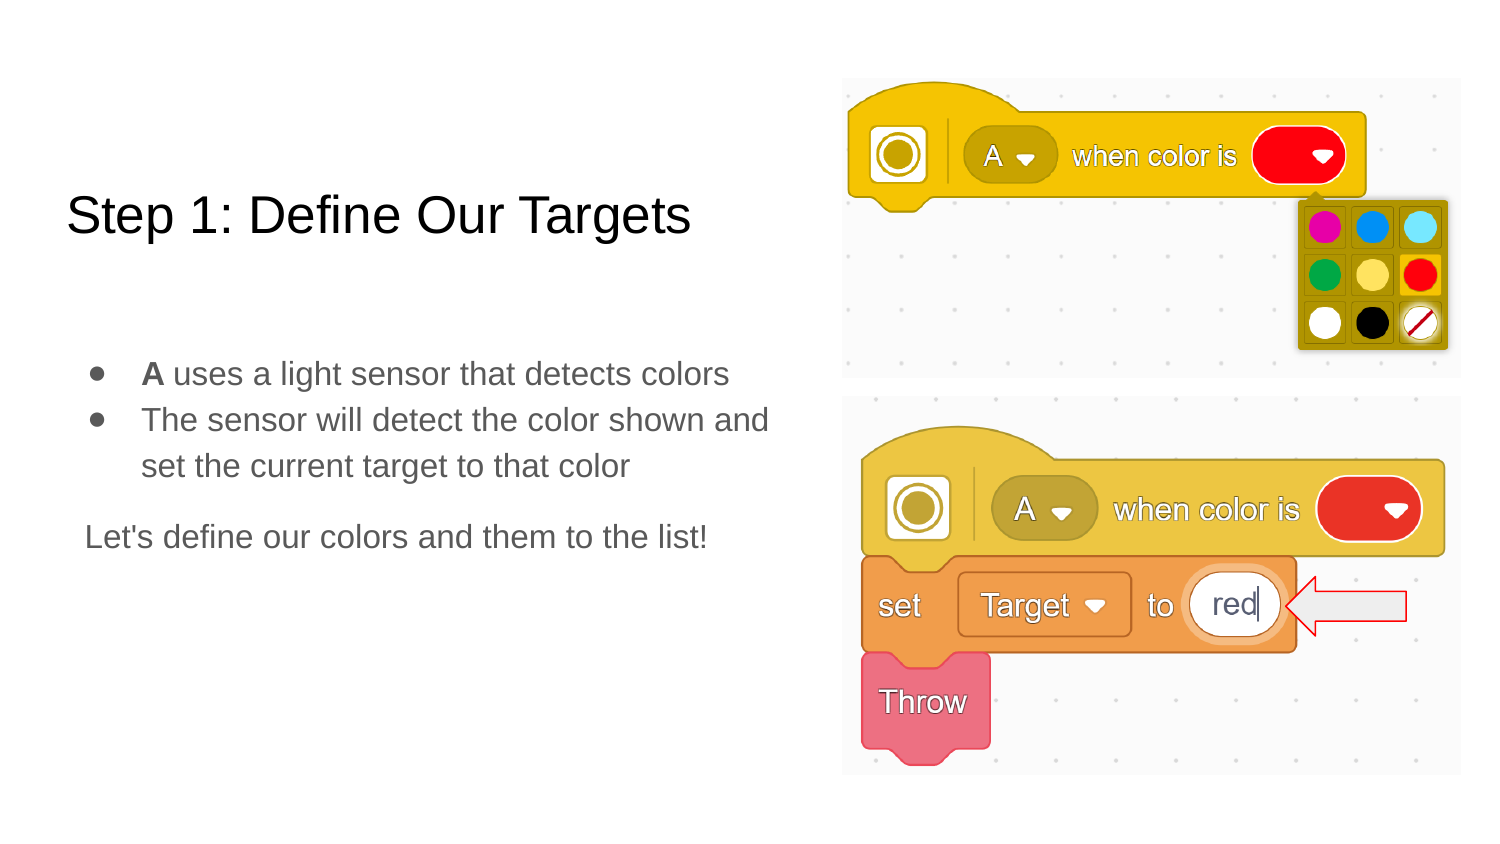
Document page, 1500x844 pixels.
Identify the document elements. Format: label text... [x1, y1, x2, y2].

picture [842, 396, 1461, 775]
list A uses a light sensor that detects colors The sensor will detect the color shown and set the current target to that color Let's define our colors and them to the list! [51, 331, 832, 844]
title Step 1: Define Our Targets [51, 165, 837, 260]
picture [842, 78, 1461, 378]
